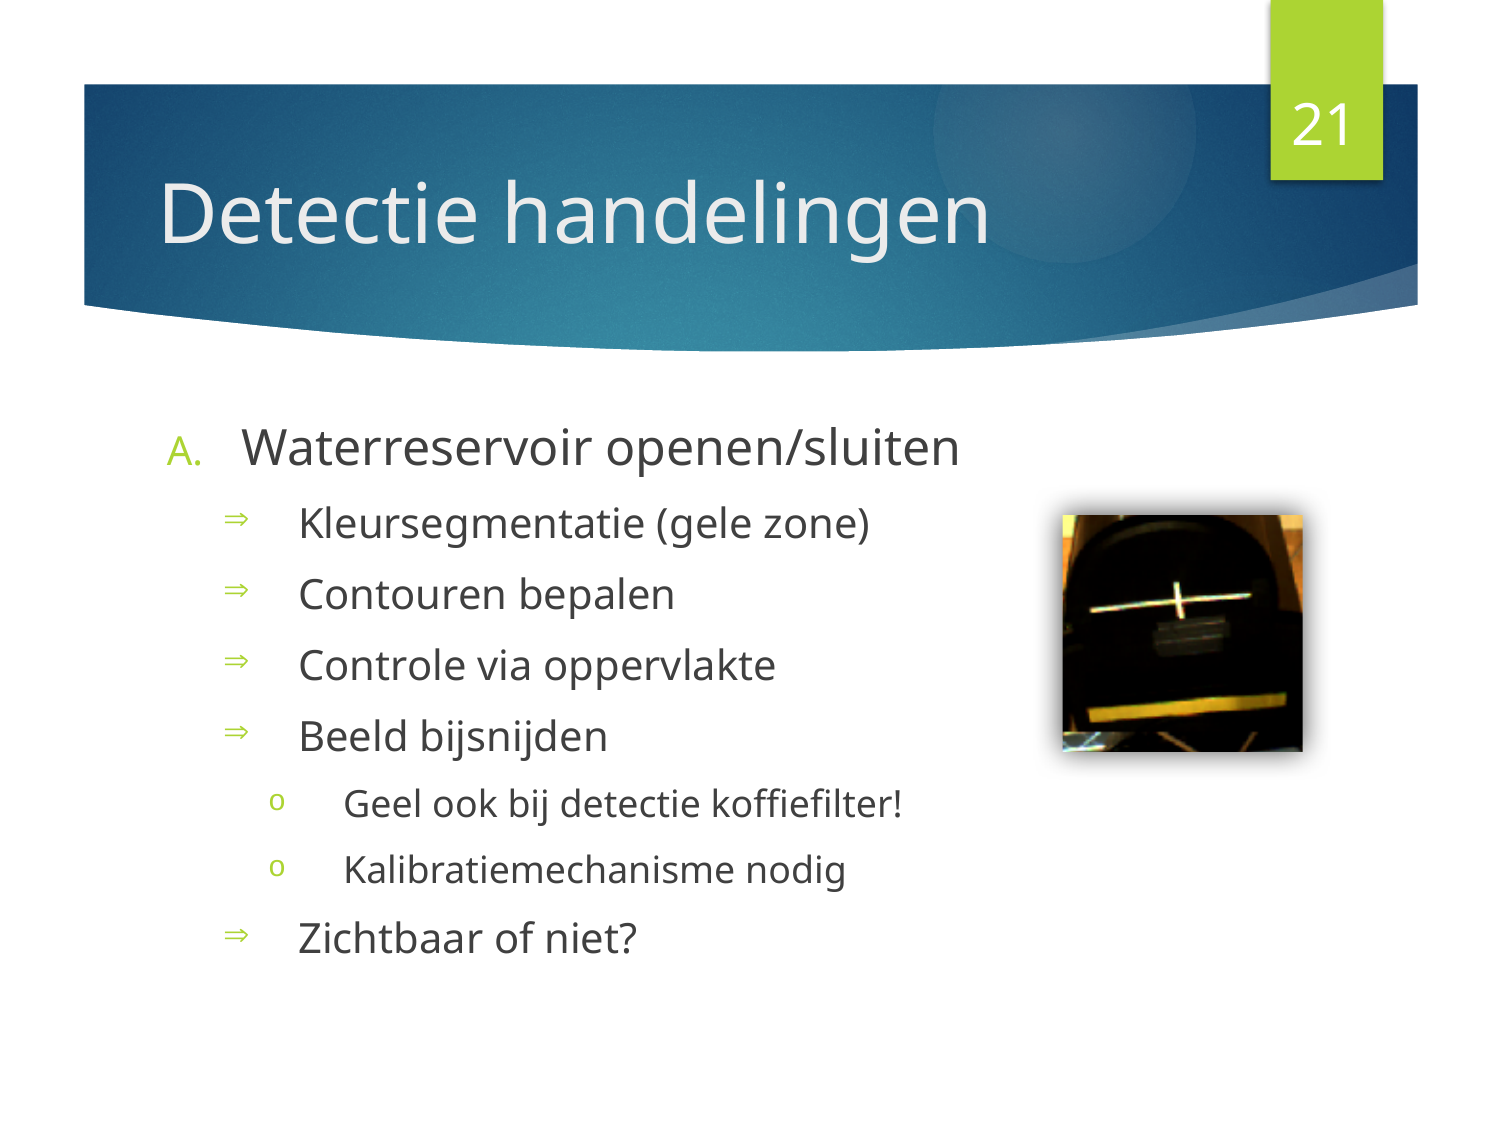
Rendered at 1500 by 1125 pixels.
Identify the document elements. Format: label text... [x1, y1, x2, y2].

title Detectie handelingen [142, 152, 1183, 269]
picture [1062, 514, 1303, 752]
list Waterreservoir openen/sluiten Kleursegmentatie (gele zone) Contouren bepalen Controle via oppervlakte Beeld bijsnijden Geel ook bij detectie koffiefilter! Kalibratiemechanisme nodig Zichtbaar of niet? [142, 408, 1183, 1095]
slide_number 21 [1259, 48, 1390, 175]
